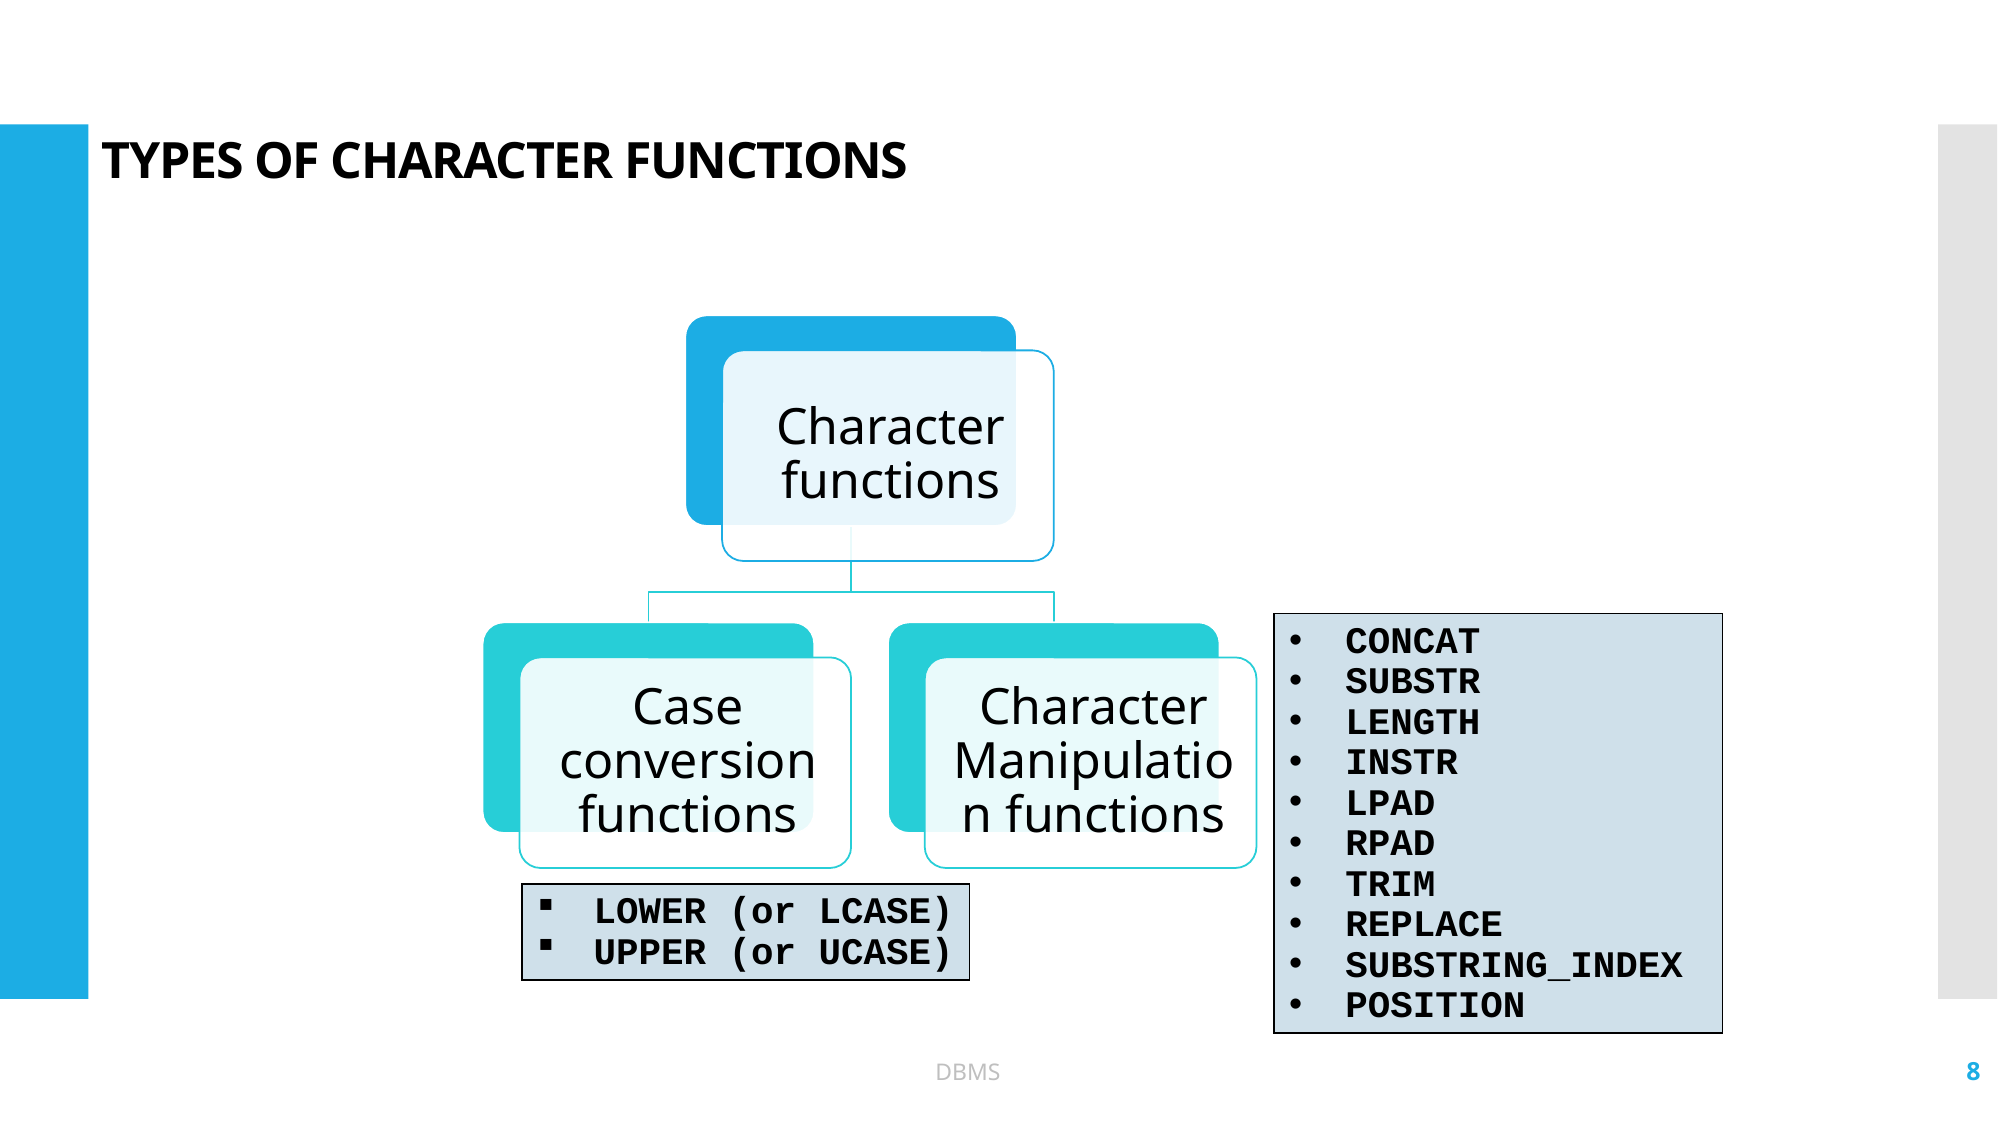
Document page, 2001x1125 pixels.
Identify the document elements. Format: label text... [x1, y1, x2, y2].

slide_number 8 [1744, 1042, 1996, 1103]
footer DBMS [493, 1044, 1443, 1103]
text_box CONCAT SUBSTR LENGTH INSTR LPAD RPAD TRIM REPLACE SUBSTRING_INDEX POSITION [1274, 613, 1723, 1034]
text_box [225, 314, 1514, 869]
text_box LOWER (or LCASE) UPPER (or UCASE) [522, 883, 970, 980]
title TYPES OF CHARACTER FUNCTIONS [86, 128, 1653, 189]
